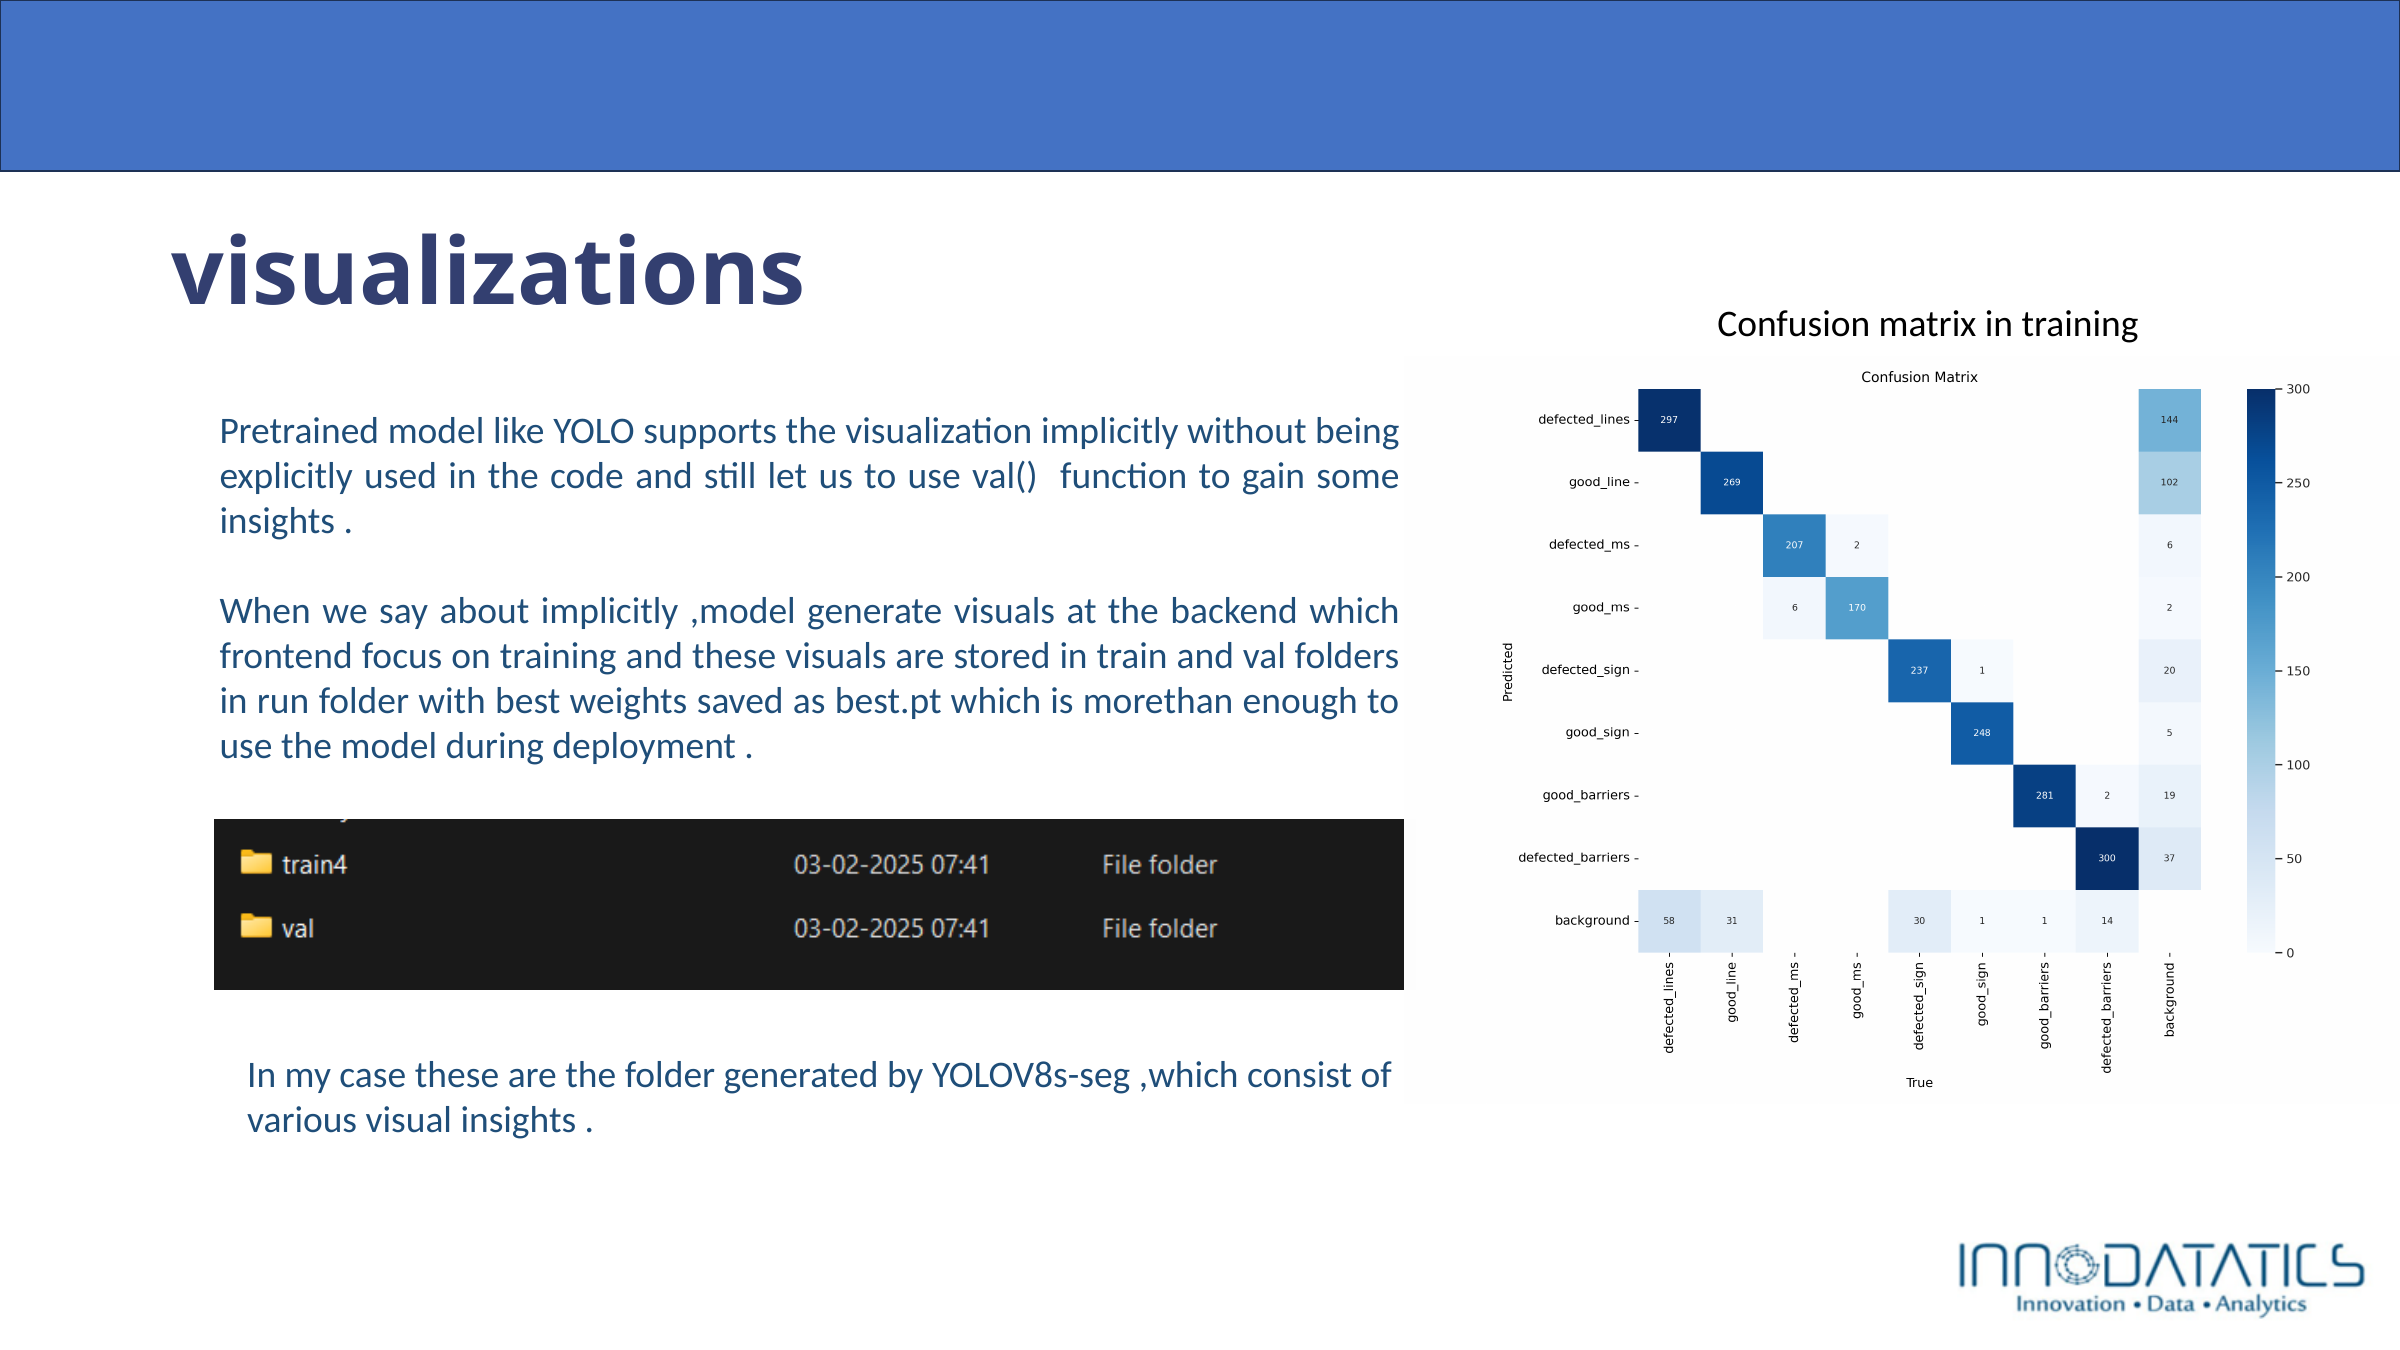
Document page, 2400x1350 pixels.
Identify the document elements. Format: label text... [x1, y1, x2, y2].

text_box [0, 0, 2400, 172]
text_box In my case these are the folder generated by YOLOV8s-seg ,which consist of various visual insights . [232, 1042, 1434, 1148]
text_box Pretrained model like YOLO supports the visualization implicitly without being explicitly used in the code and still let us to use val() function to gain some insights . When we say about implicitly ,model generate visuals at the backend which frontend focus on training and these visuals are stored in train and val folders in run folder with best weights saved as best.pt which is morethan enough to use the model during deployment . [204, 398, 1404, 774]
picture [214, 356, 2400, 1104]
text_box visualizations [171, 207, 1389, 324]
picture [1957, 1212, 2389, 1345]
text_box Confusion matrix in training [1660, 291, 2196, 352]
